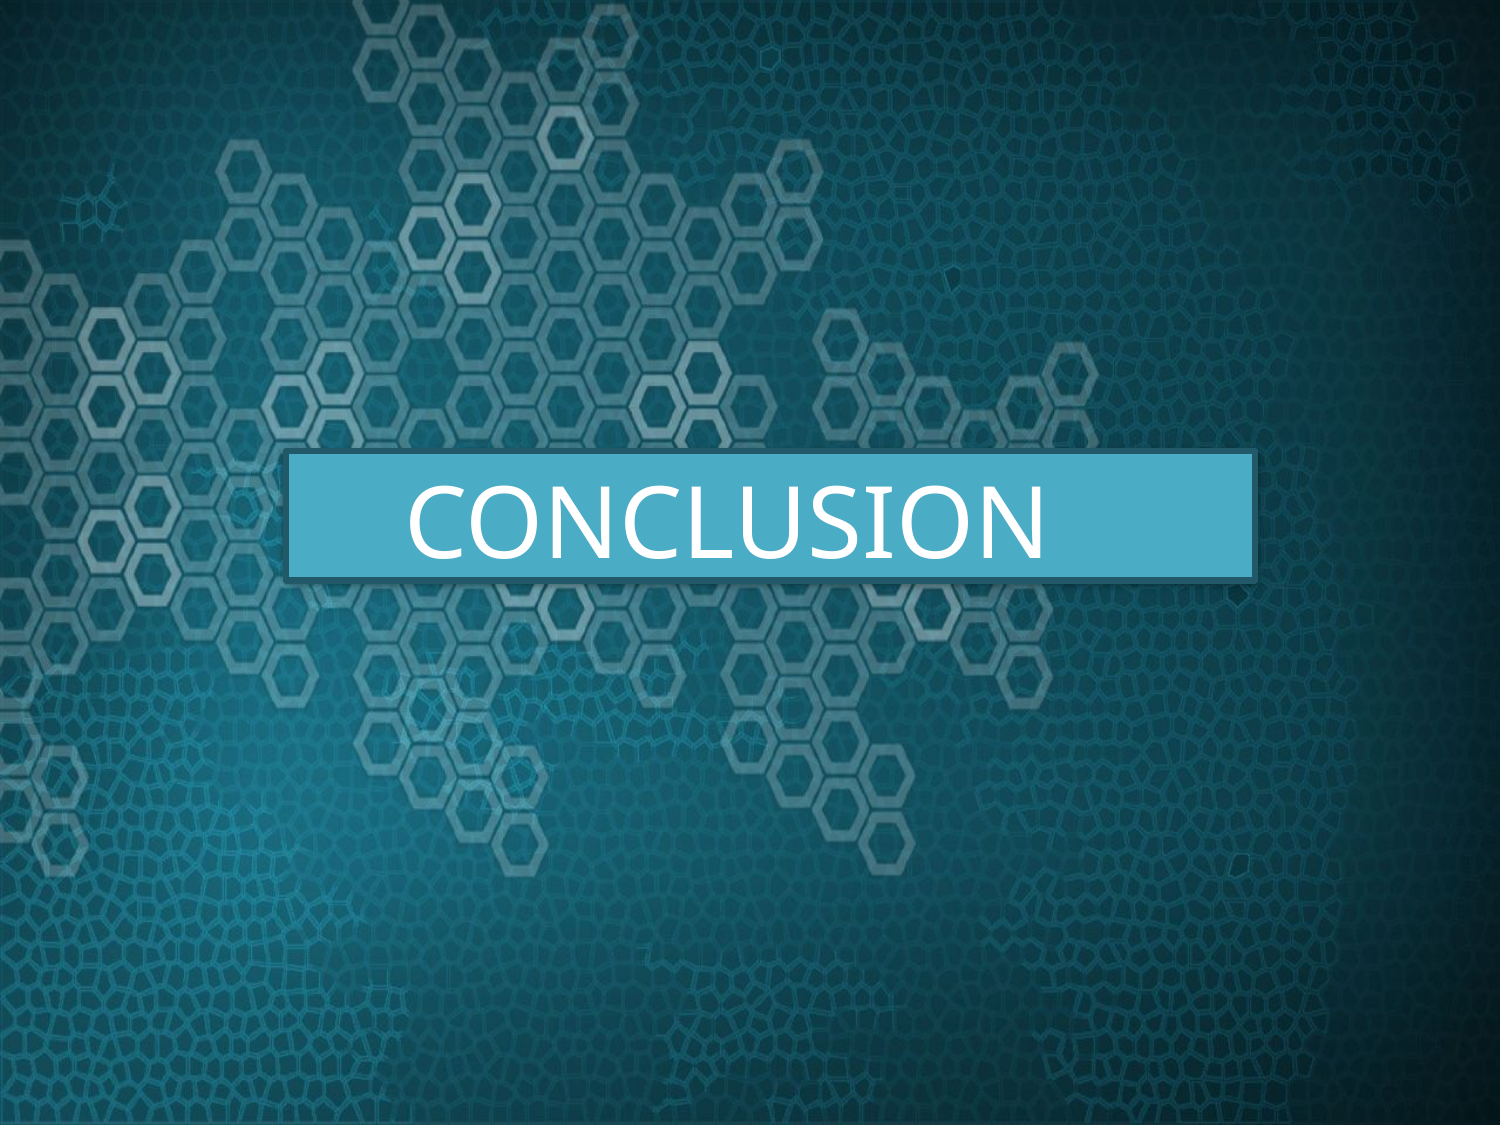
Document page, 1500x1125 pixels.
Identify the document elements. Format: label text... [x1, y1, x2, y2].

text_box CONCLUSION [390, 450, 1345, 586]
text_box [283, 448, 1258, 584]
picture [0, 0, 1500, 1125]
